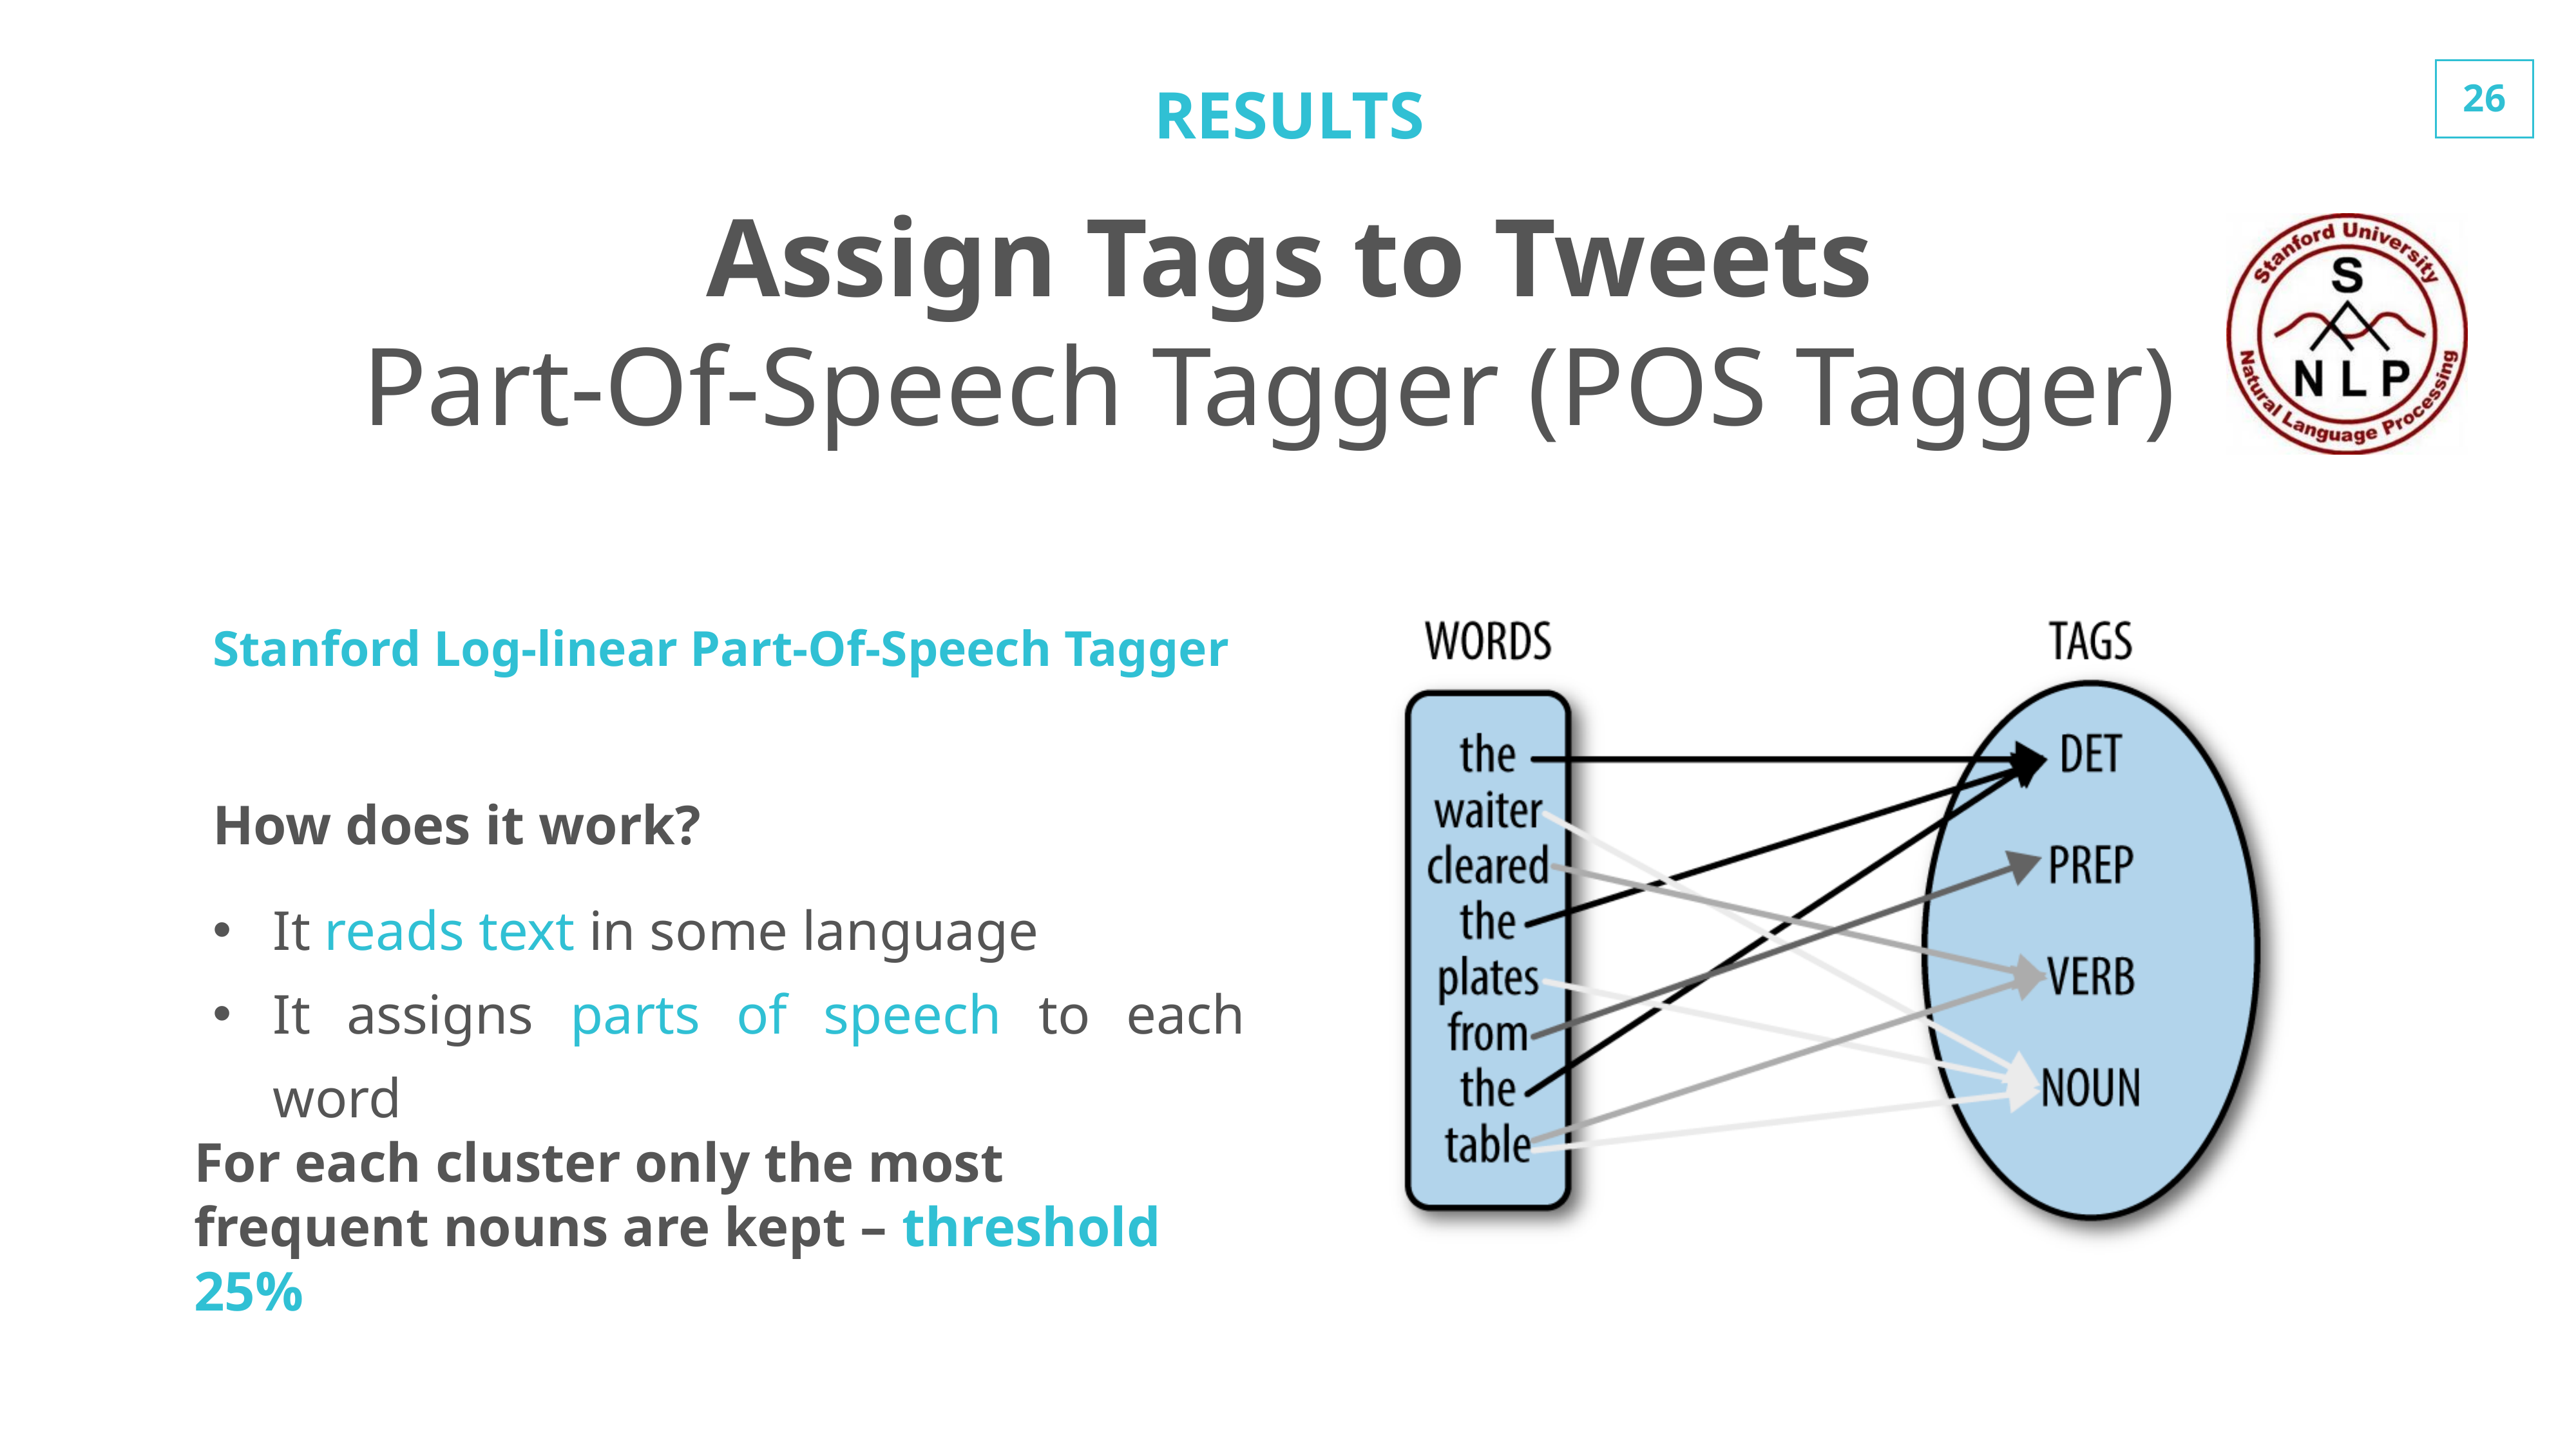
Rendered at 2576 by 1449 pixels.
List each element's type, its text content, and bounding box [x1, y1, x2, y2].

text_box Stanford Log-linear Part-Of-Speech Tagger [203, 613, 1255, 681]
text_box Assign Tags to Tweets Part-Of-Speech Tagger (POS Tagger) [352, 184, 2227, 451]
picture [1388, 613, 2298, 1257]
text_box RESULTS [1145, 70, 1435, 157]
text_box For each cluster only the most frequent nouns are kept – threshold 25% [184, 1123, 1237, 1327]
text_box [203, 786, 1388, 1052]
picture [2226, 213, 2468, 455]
